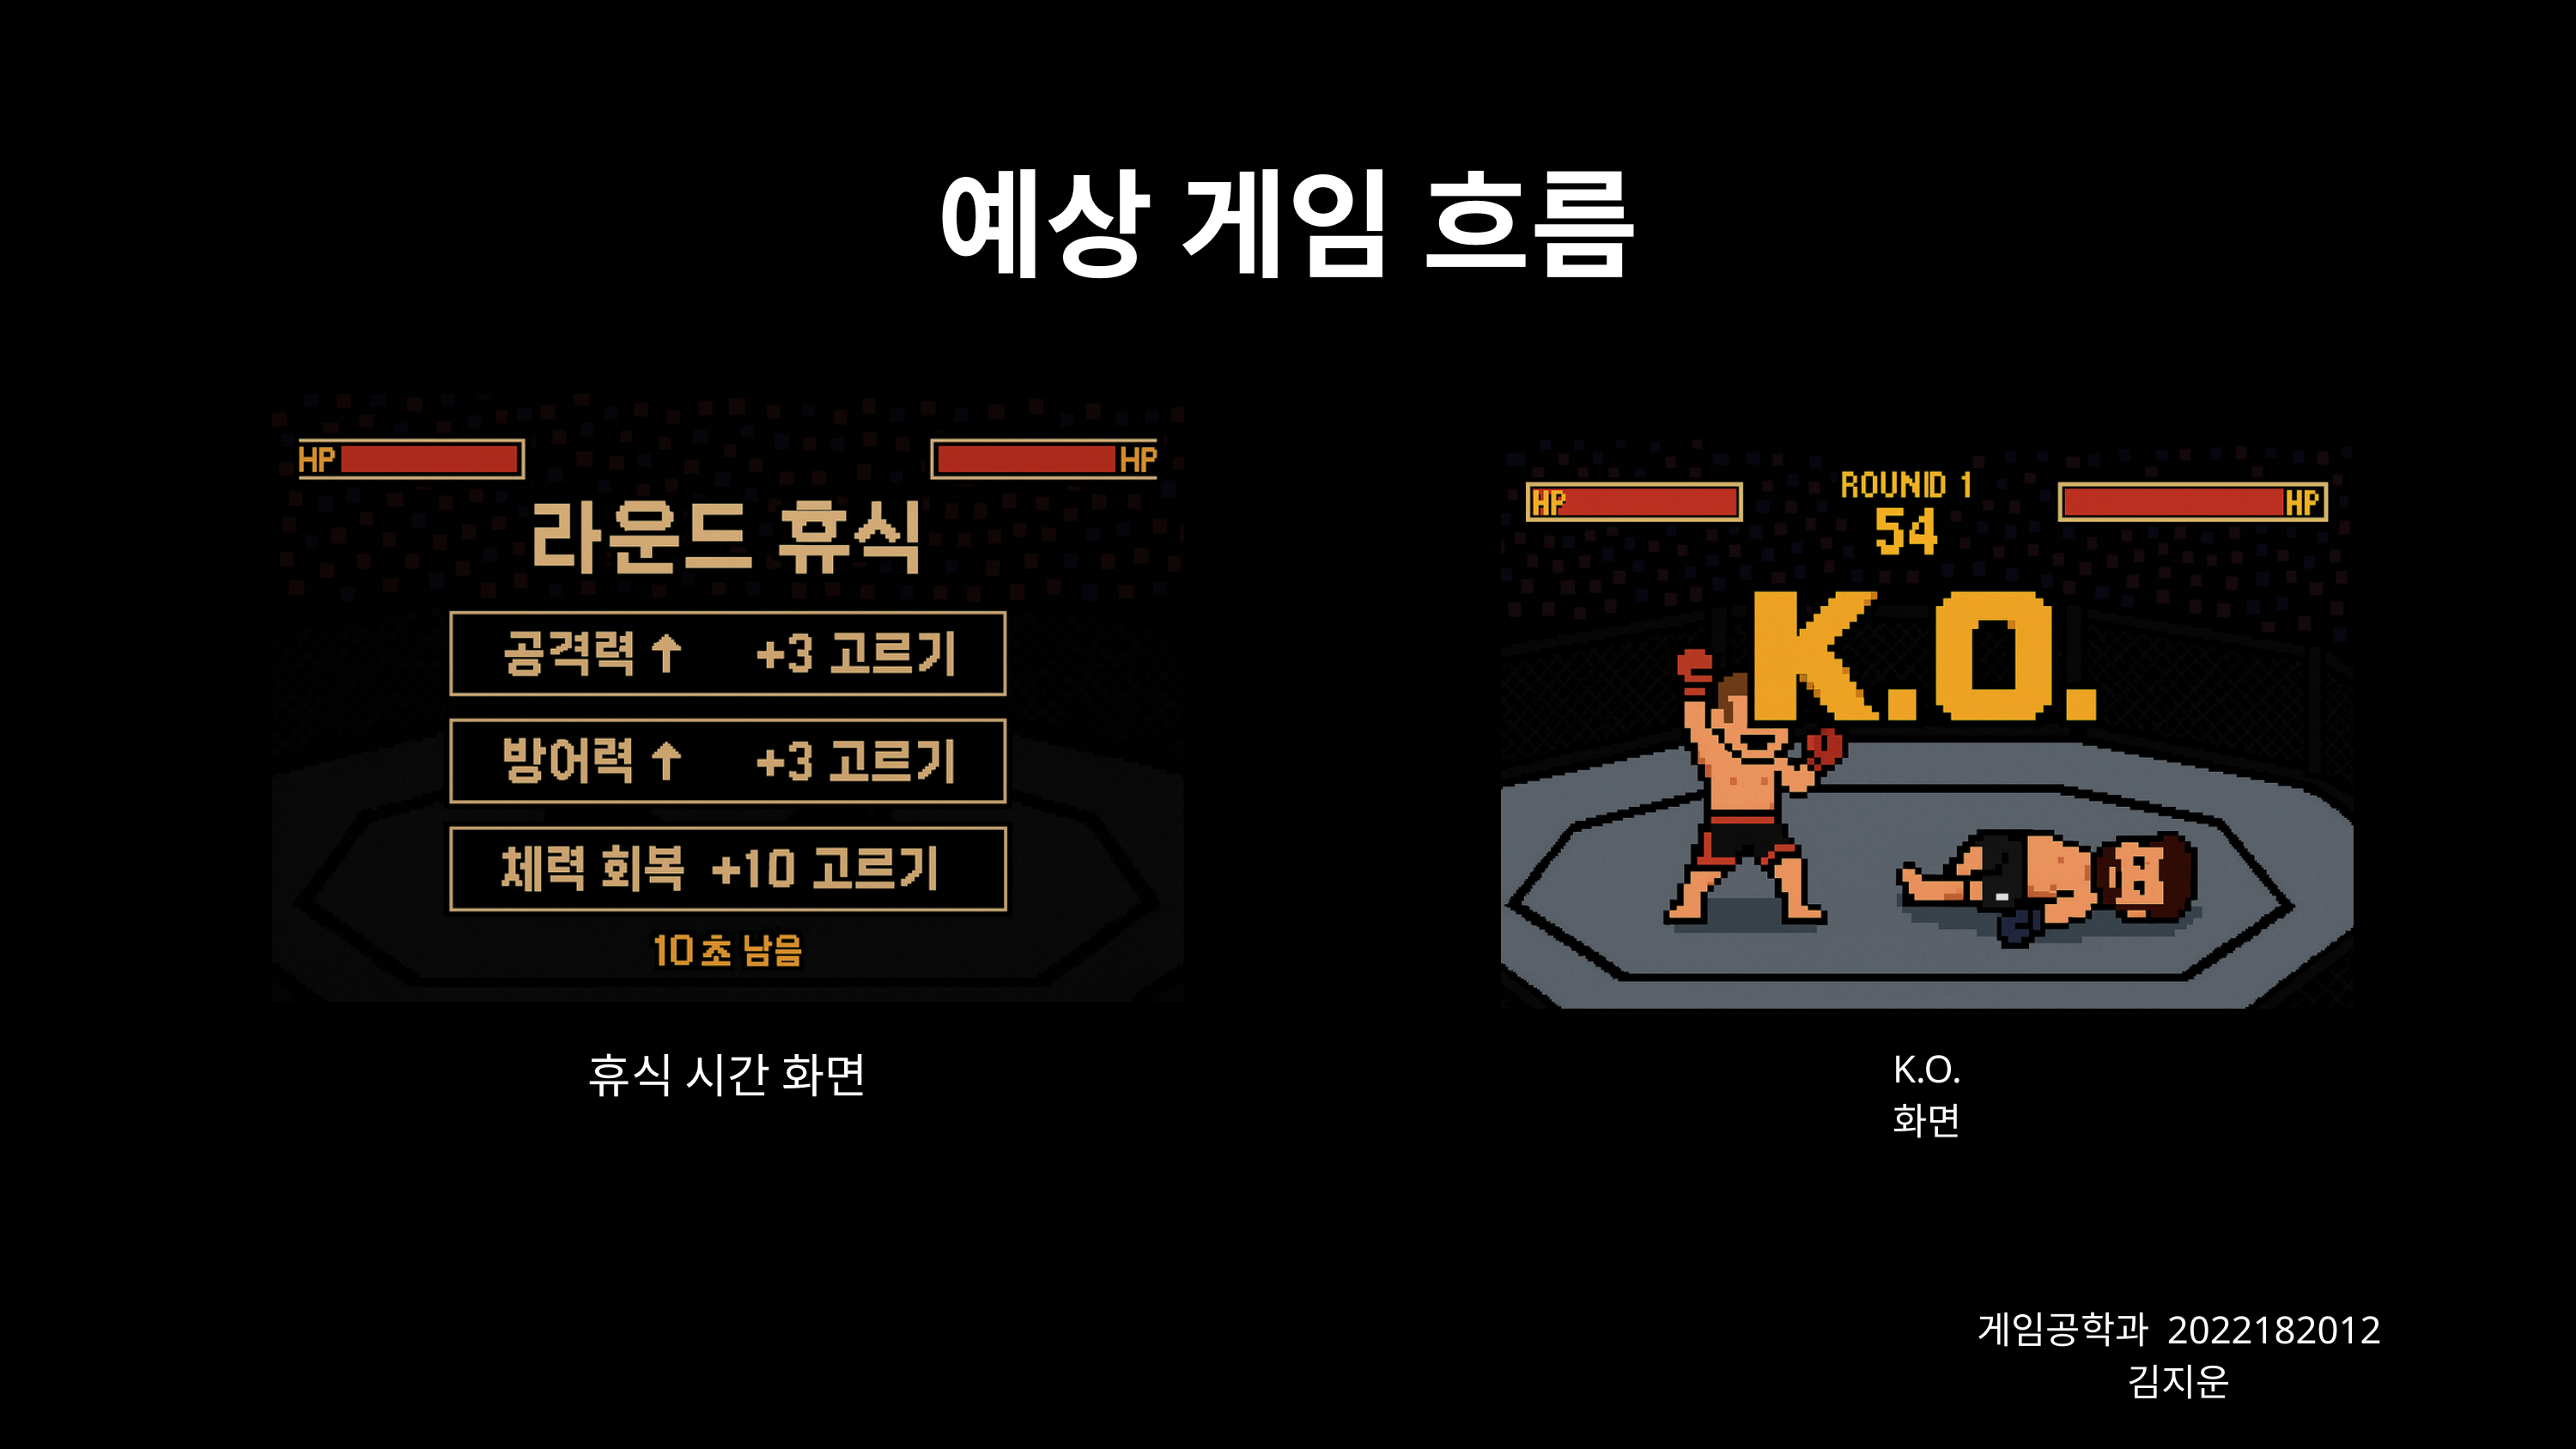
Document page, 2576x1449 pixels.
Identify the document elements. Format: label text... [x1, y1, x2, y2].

text_box [1501, 440, 2354, 1009]
text_box K.O. 화면 [1851, 1038, 2003, 1143]
text_box [272, 394, 1184, 1002]
text_box 게임공학과 2022182012 김지운 [1927, 1298, 2432, 1404]
text_box [20, 21, 2556, 1428]
text_box 휴식 시간 화면 [585, 1032, 872, 1103]
text_box 예상 게임 흐름 [440, 127, 2136, 293]
